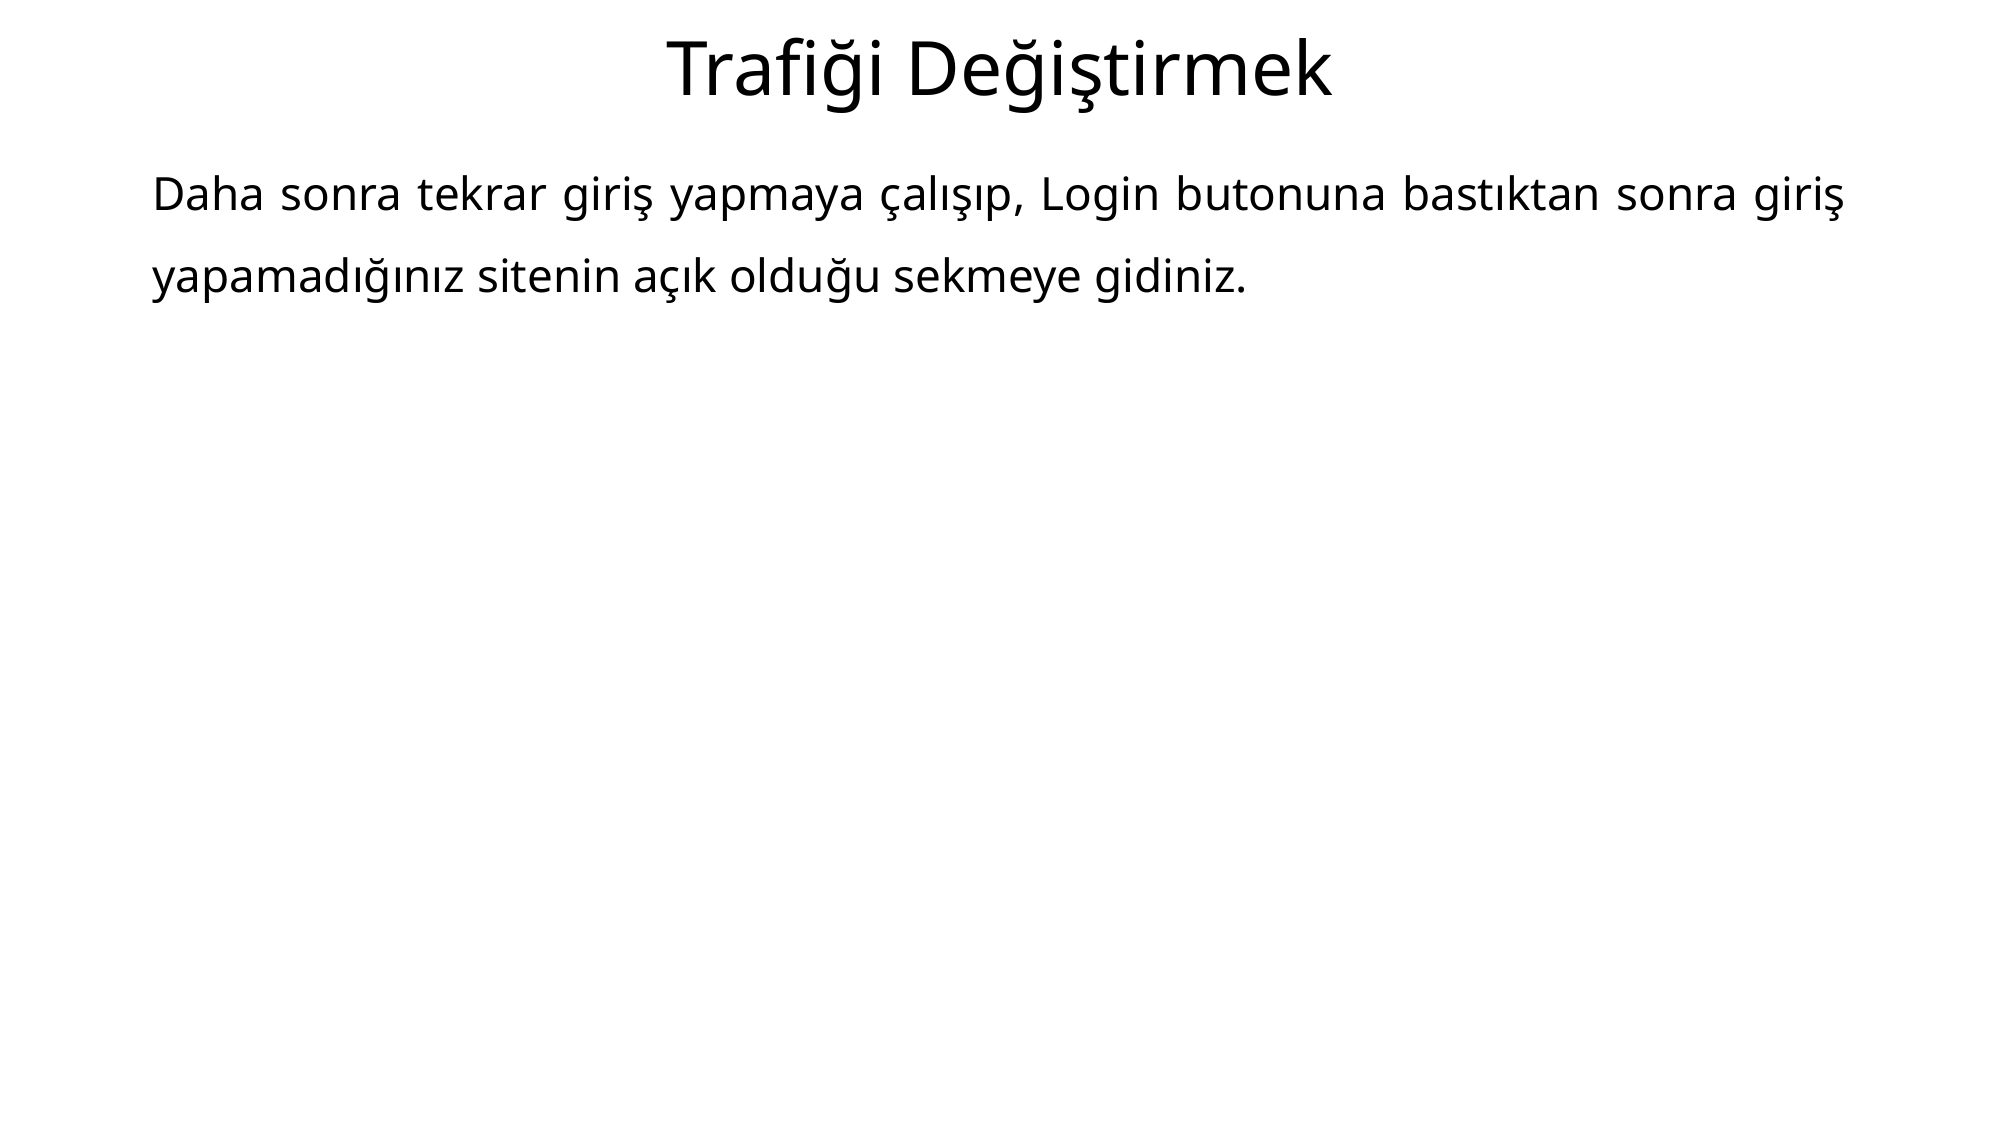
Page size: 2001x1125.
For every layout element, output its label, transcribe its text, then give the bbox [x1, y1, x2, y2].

title Trafiği Değiştirmek [137, 18, 1863, 112]
list Daha sonra tekrar giriş yapmaya çalışıp, Login butonuna bastıktan sonra giriş yapamadığınız sitenin açık olduğu sekmeye gidiniz. [137, 129, 1863, 1014]
